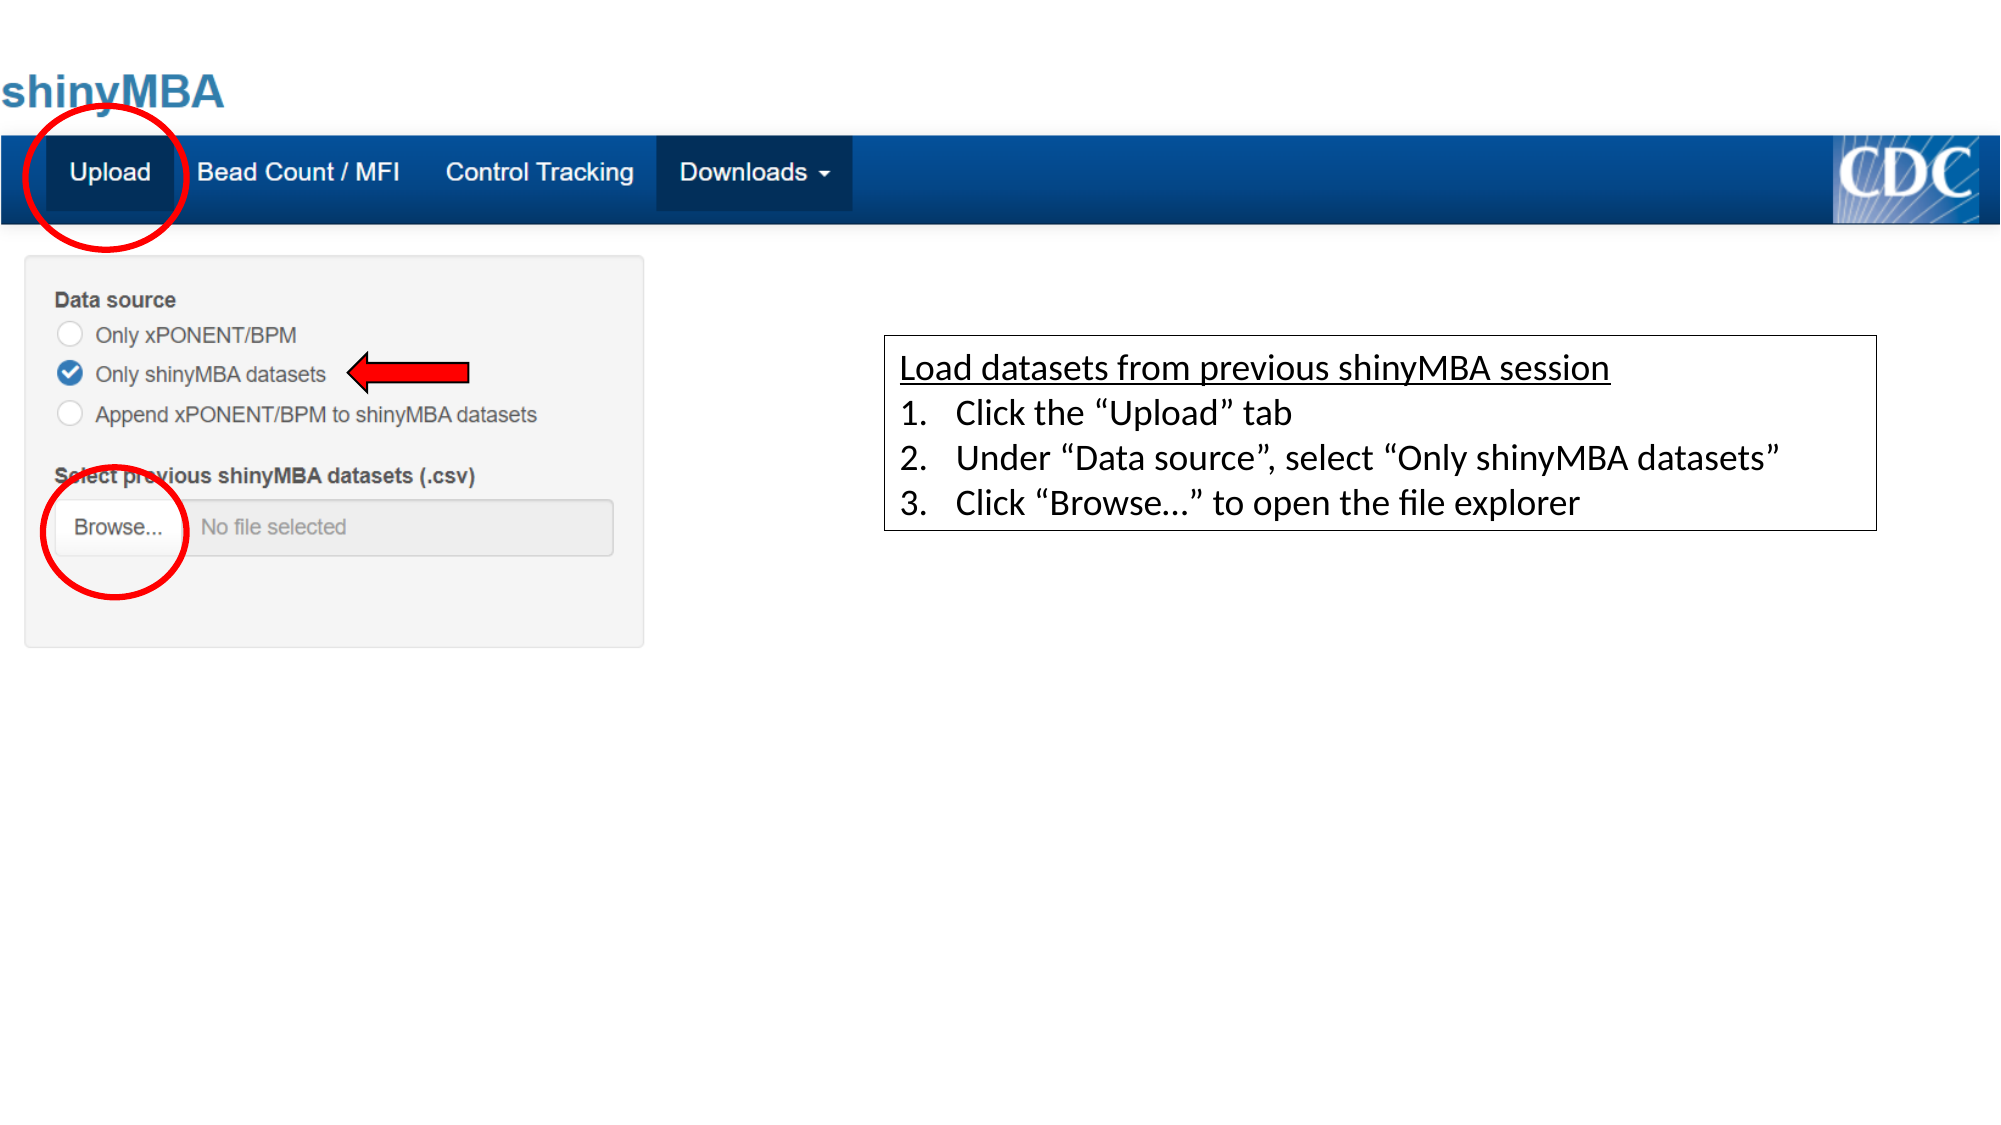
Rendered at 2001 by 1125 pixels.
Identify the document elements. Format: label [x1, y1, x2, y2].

picture [0, 66, 2000, 653]
